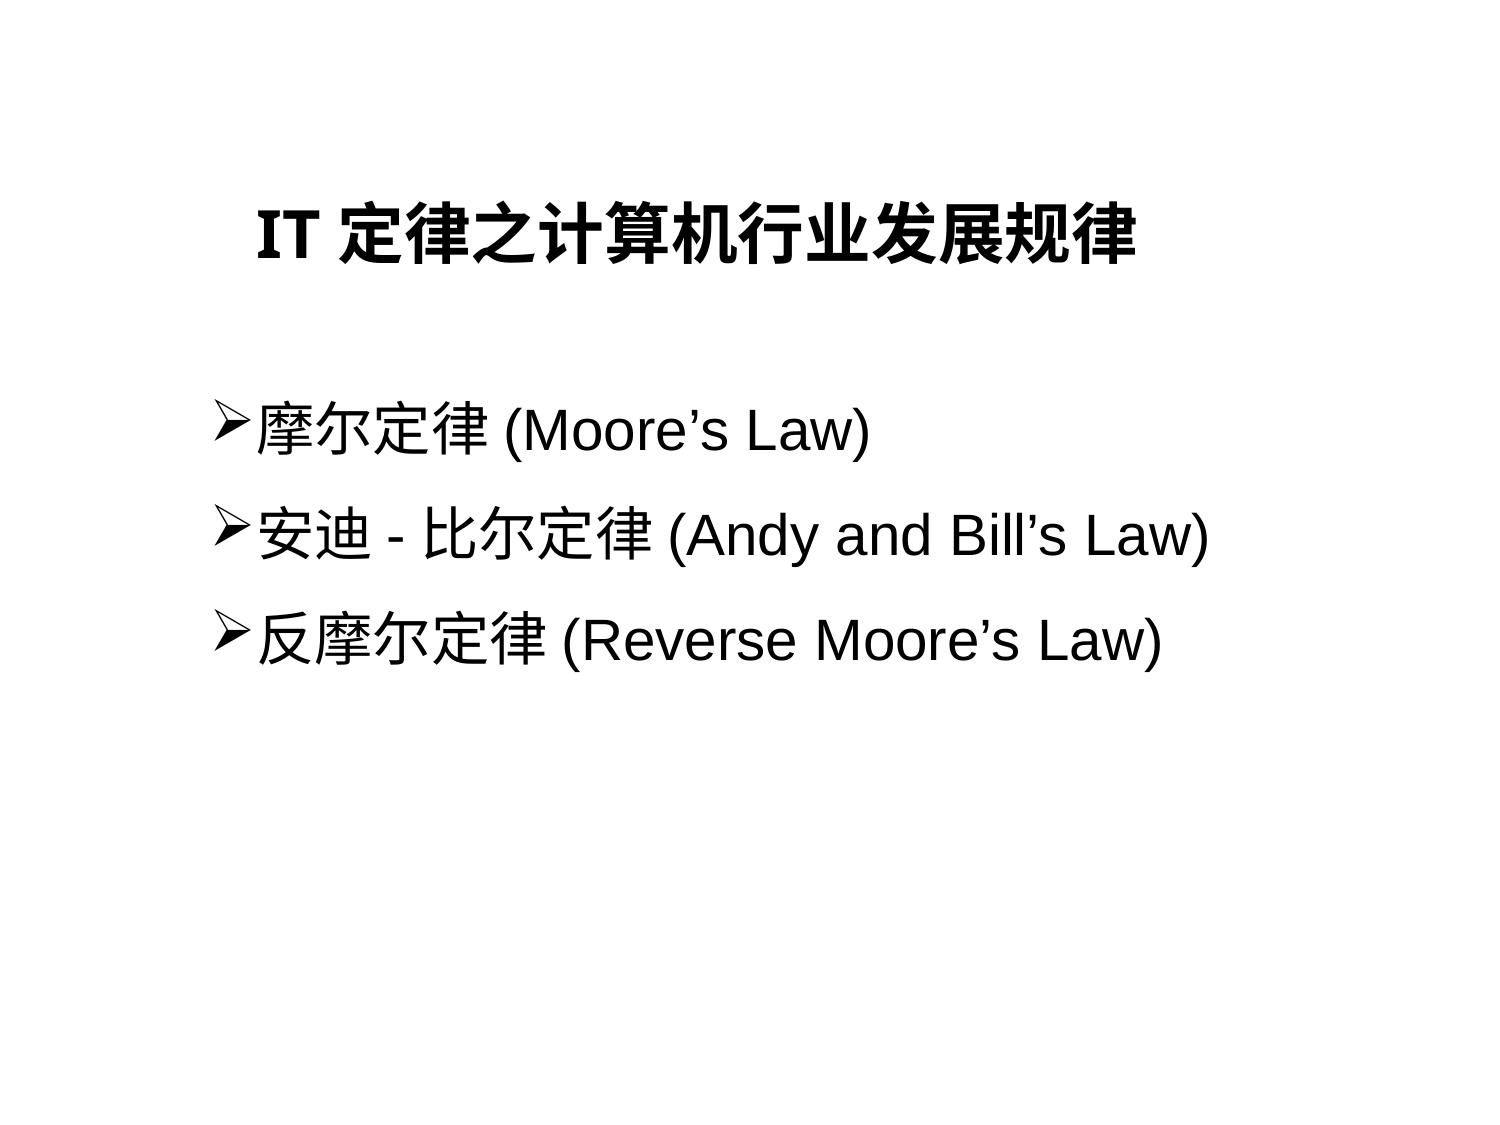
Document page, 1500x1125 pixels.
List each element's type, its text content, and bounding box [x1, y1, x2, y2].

text_box IT定律之计算机行业发展规律 [242, 184, 1282, 280]
text_box 摩尔定律(Moore’s Law) 安迪-比尔定律(Andy and Bill’s Law) 反摩尔定律(Reverse Moore’s Law) [194, 349, 1353, 680]
